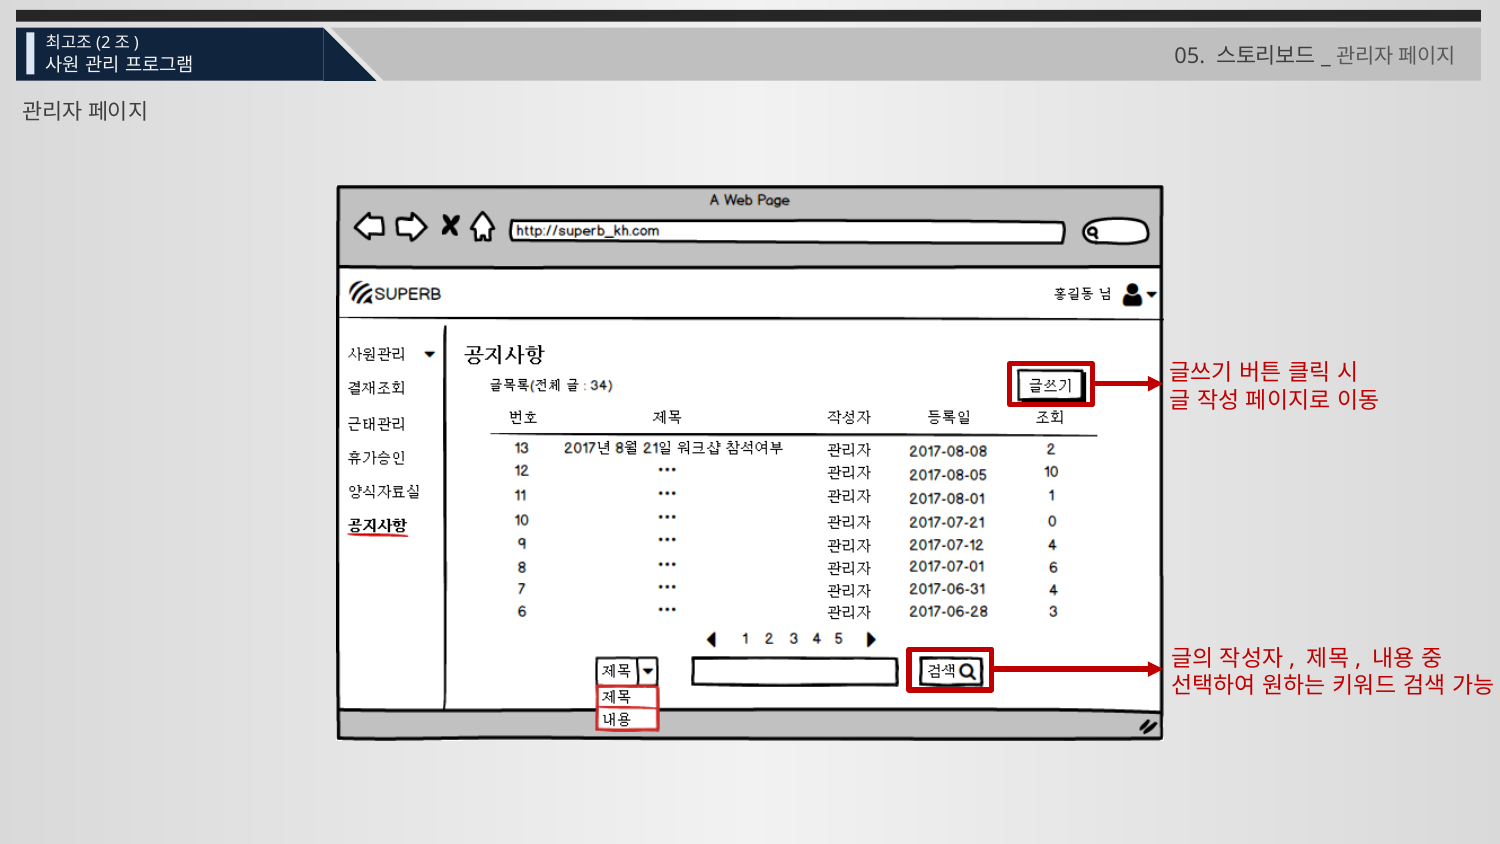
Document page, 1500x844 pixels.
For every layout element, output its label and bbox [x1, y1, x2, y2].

text_box [1009, 350, 1399, 422]
picture [336, 185, 1164, 742]
text_box [908, 635, 1500, 707]
text_box [7, 8, 1483, 132]
